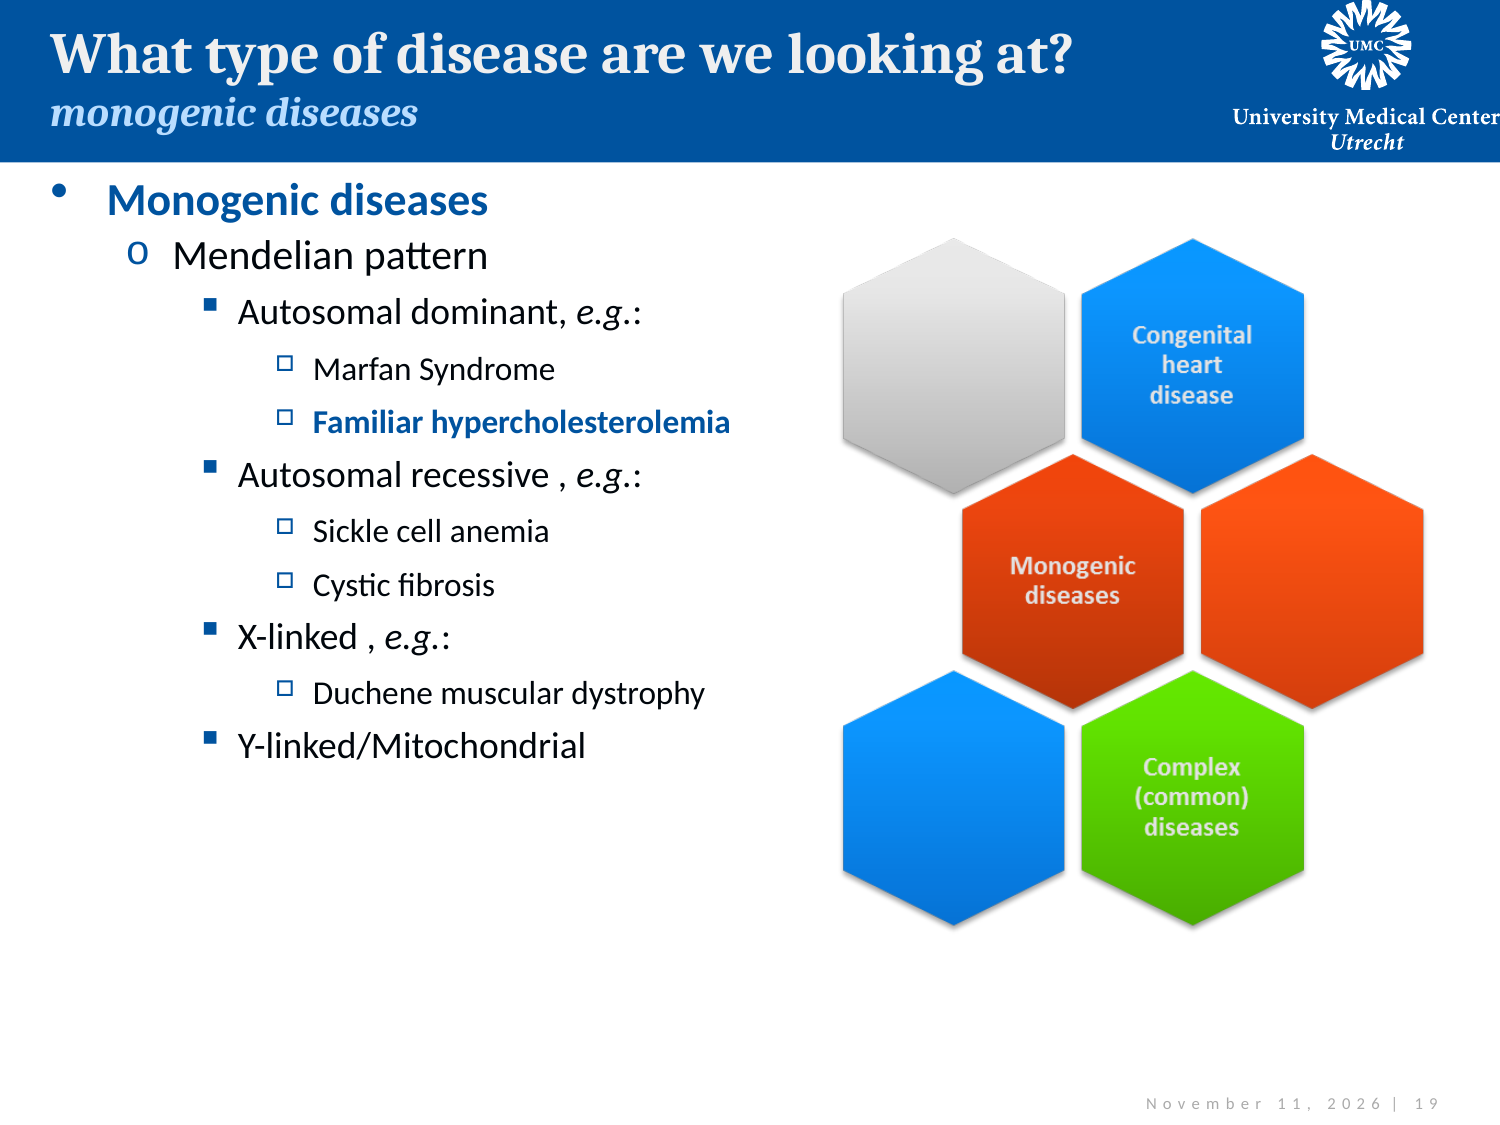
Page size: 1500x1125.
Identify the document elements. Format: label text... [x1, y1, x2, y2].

title What type of disease are we looking at? monogenic diseases [34, 0, 1238, 151]
picture [806, 229, 1463, 951]
list Monogenic diseases Mendelian pattern Autosomal dominant, e.g.: Marfan Syndrome Familiar hypercholesterolemia Autosomal recessive , e.g.: Sickle cell anemia Cystic fibrosis X-linked , e.g.: Duchene muscular dystrophy Y-linked/Mitochondrial [35, 162, 1453, 1078]
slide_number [1068, 1087, 1453, 1118]
